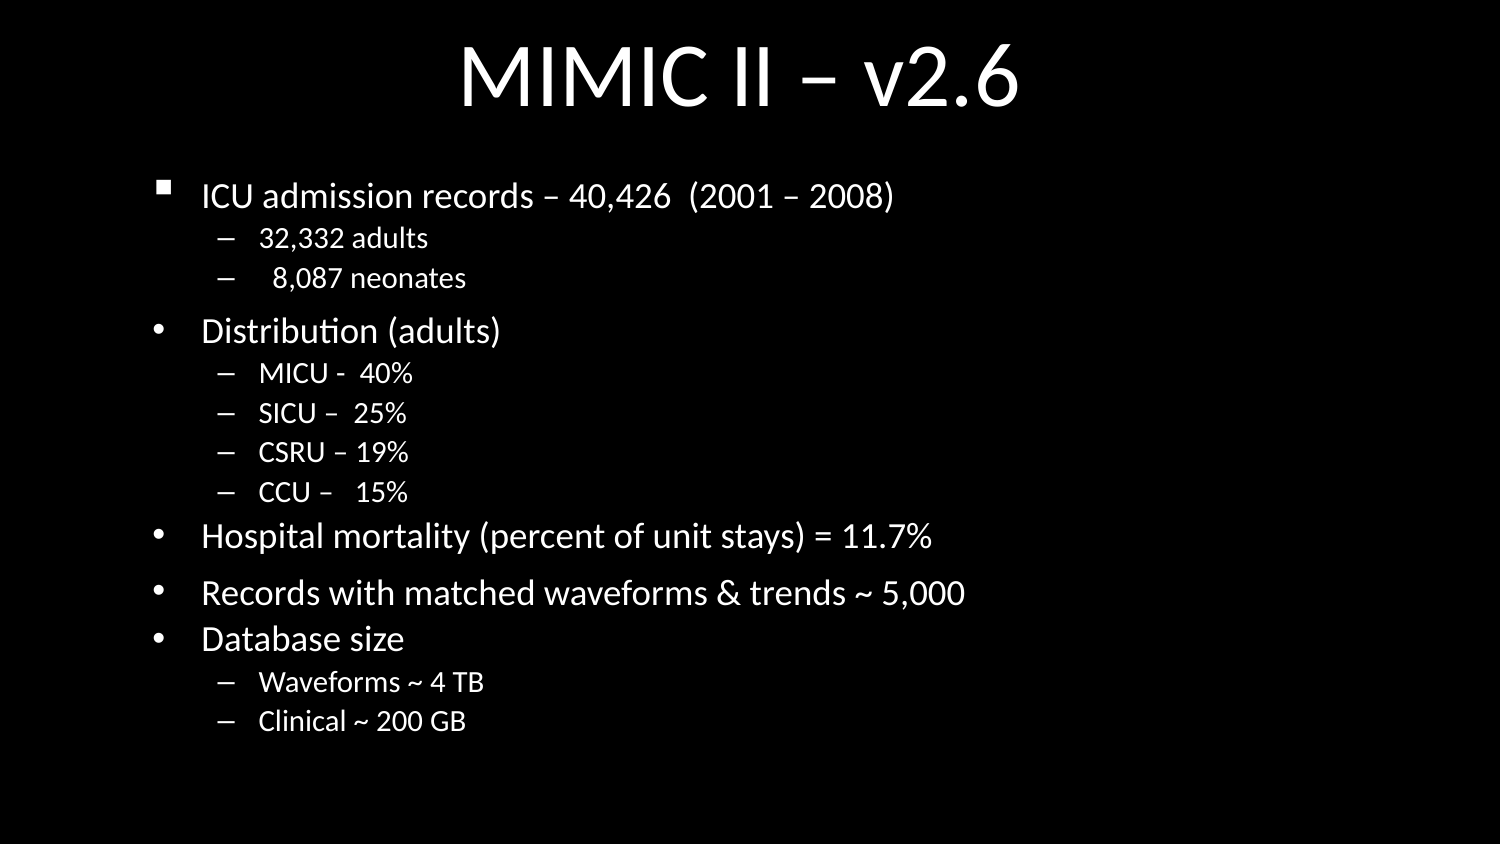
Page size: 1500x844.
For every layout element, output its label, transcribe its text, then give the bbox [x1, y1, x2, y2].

title MIMIC II – v2.6 [75, 18, 1425, 142]
list ICU admission records – 40,426 (2001 – 2008) 32,332 adults 8,087 neonates Distribution (adults) MICU - 40% SICU – 25% CSRU – 19% CCU – 15% Hospital mortality (percent of unit stays) = 11.7% Records with matched waveforms & trends ~ 5,000 Database size Waveforms ~ 4 TB Clinical ~ 200 GB [137, 168, 1363, 751]
